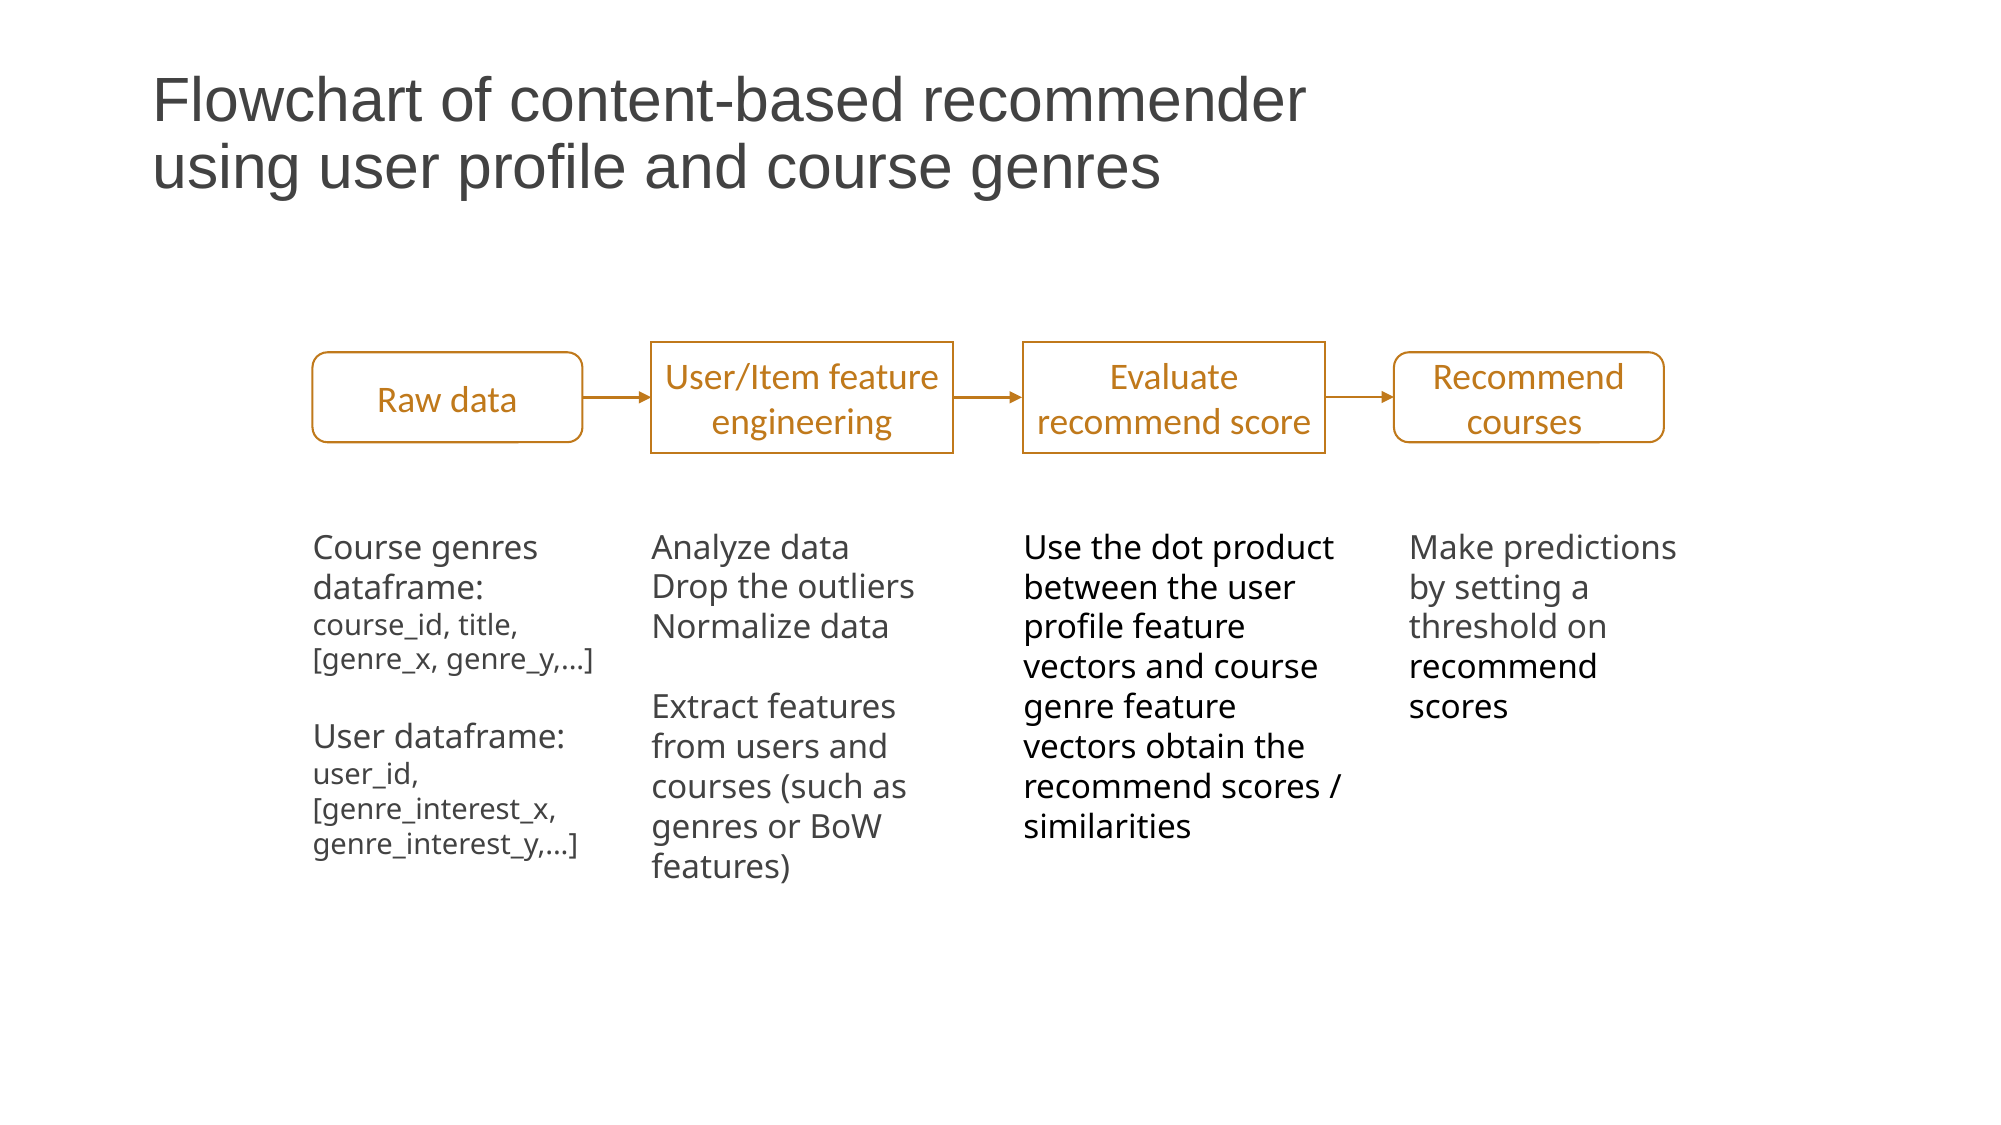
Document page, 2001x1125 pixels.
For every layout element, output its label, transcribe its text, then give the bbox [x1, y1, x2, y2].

text_box Make predictions by setting a threshold on recommend scores [1393, 510, 1714, 868]
text_box User/Item feature engineering [651, 342, 954, 453]
text_box Use the dot product between the user profile feature vectors and course genre feature vectors obtain the recommend scores / similarities [1023, 510, 1351, 868]
text_box Course genres dataframe: course_id, title, [genre_x, genre_y,...] User dataframe: user_id, [genre_interest_x, genre_interest_y,...] [312, 510, 605, 934]
text_box Analyze data Drop the outliers Normalize data Extract features from users and courses (such as genres or BoW features) [651, 510, 972, 855]
text_box Recommend courses [1393, 352, 1664, 443]
text_box Raw data [312, 352, 583, 443]
title Flowchart of content-based recommender using user profile and course genres [137, 59, 1863, 278]
text_box Evaluate recommend score [1023, 342, 1326, 453]
